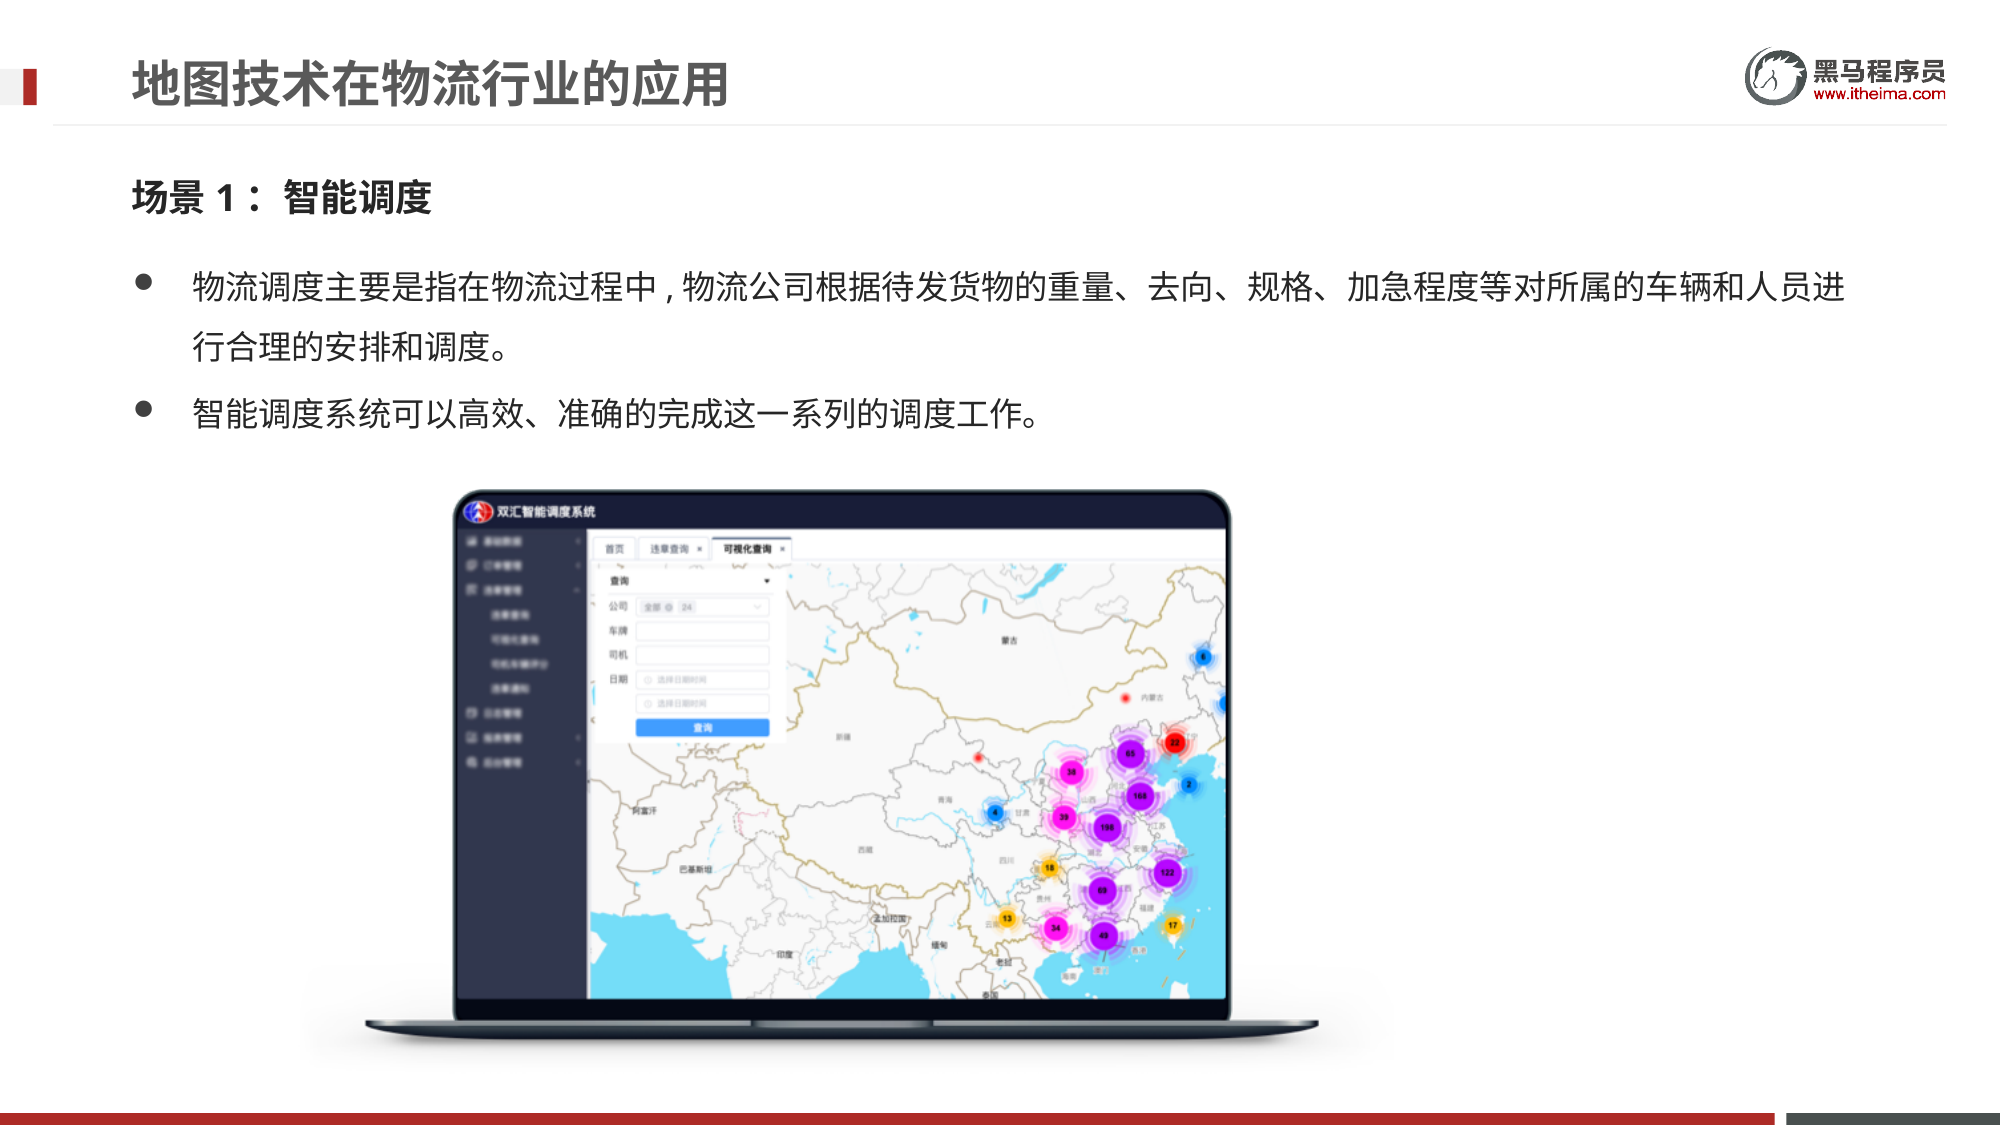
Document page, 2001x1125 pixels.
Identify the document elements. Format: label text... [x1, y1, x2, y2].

picture [298, 489, 1396, 1075]
title 地图技术在物流行业的应用 [116, 40, 1556, 125]
list 场景1：智能调度 [116, 154, 1880, 239]
list 物流调度主要是指在物流过程中,物流公司根据待发货物的重量、去向、规格、加急程度等对所属的车辆和人员进行合理的安排和调度。 智能调度系统可以高效、准确的完成这一系列的调度工作。 [118, 239, 1882, 463]
picture [1744, 46, 1946, 106]
